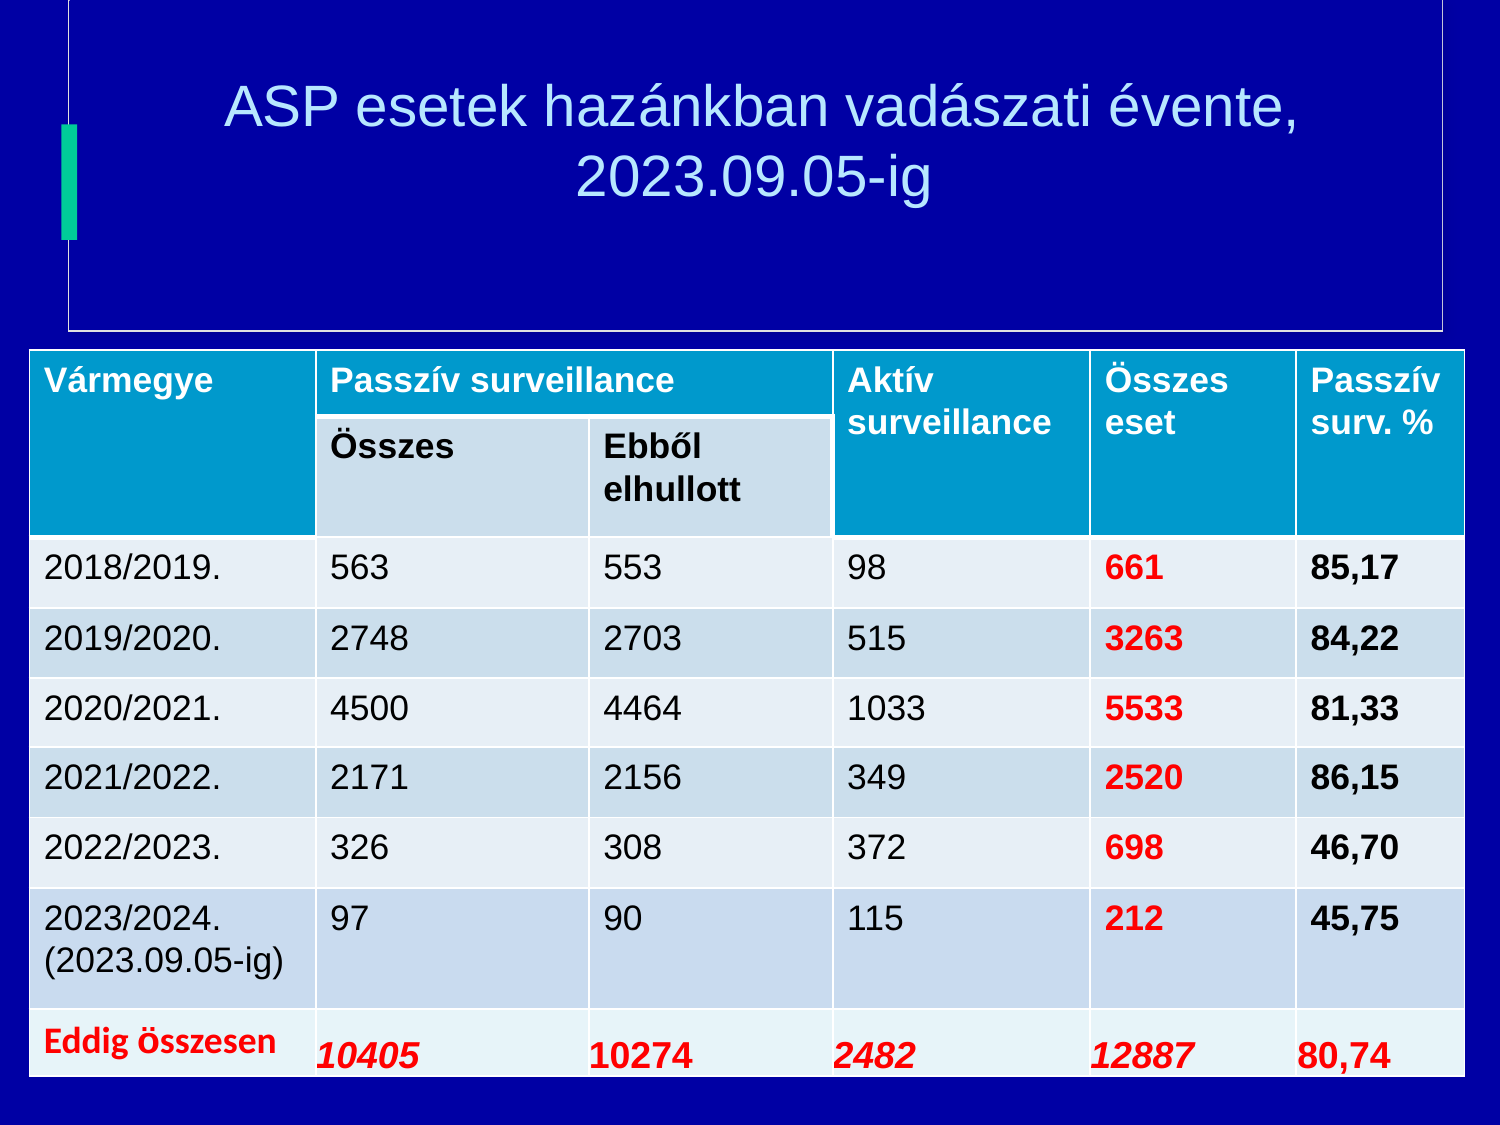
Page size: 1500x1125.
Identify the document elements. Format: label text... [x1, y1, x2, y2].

table_cell 80,74 [1297, 1010, 1464, 1075]
table_cell Eddig összesen [30, 1010, 315, 1075]
table_cell 2020/2021. [30, 679, 315, 746]
table_cell 2023/2024. (2023.09.05-ig) [30, 889, 315, 1008]
table_cell 212 [1091, 889, 1295, 1008]
table_header Passzívsurv. % [1297, 351, 1464, 535]
table_cell 698 [1091, 818, 1295, 887]
table_cell 12887 [1091, 1010, 1295, 1075]
table_cell 1033 [834, 679, 1089, 746]
text_box [0, 0, 1500, 1125]
table_cell 2022/2023. [30, 818, 315, 887]
table_cell 115 [834, 889, 1089, 1008]
table_cell 2021/2022. [30, 748, 315, 817]
table_cell 4500 [317, 679, 588, 746]
table_cell 4464 [590, 679, 832, 746]
table_cell 3263 [1091, 609, 1295, 677]
table_cell 46,70 [1297, 818, 1464, 887]
table_header Vármegye [30, 351, 315, 535]
table_cell 2520 [1091, 748, 1295, 817]
table_header Passzív surveillance [317, 351, 832, 414]
table_cell 2156 [590, 748, 832, 817]
table_cell 98 [834, 540, 1089, 607]
table_cell 2171 [317, 748, 588, 817]
table_cell 81,33 [1297, 679, 1464, 746]
table_cell 372 [834, 818, 1089, 887]
table_cell 308 [590, 818, 832, 887]
table_cell 2748 [317, 609, 588, 677]
table_cell 2018/2019. [30, 540, 315, 607]
table_cell 2703 [590, 609, 832, 677]
table_cell 515 [834, 609, 1089, 677]
table_cell Összes [317, 419, 588, 536]
title ASP esetek hazánkban vadászati évente, 2023.09.05-ig [137, 36, 1389, 240]
table_cell 2019/2020. [30, 609, 315, 677]
table_cell 10274 [590, 1010, 832, 1075]
table_cell Ebből elhullott [590, 419, 830, 536]
text_box [69, 0, 1443, 331]
table_header Összes eset [1091, 351, 1295, 535]
table_cell 10405 [317, 1010, 588, 1075]
table_cell 349 [834, 748, 1089, 817]
table_cell 563 [317, 538, 588, 607]
text_box [60, 123, 78, 241]
table_cell 85,17 [1297, 540, 1464, 607]
table_cell 86,15 [1297, 748, 1464, 817]
table_cell 45,75 [1297, 889, 1464, 1008]
table_cell 97 [317, 889, 588, 1008]
table_cell 661 [1091, 540, 1295, 607]
table_cell 84,22 [1297, 609, 1464, 677]
table_cell 553 [590, 538, 832, 607]
table_cell 90 [590, 889, 832, 1008]
table_header Aktív surveillance [834, 351, 1089, 535]
table_cell 2482 [834, 1010, 1089, 1075]
table_cell 5533 [1091, 679, 1295, 746]
table_cell 326 [317, 818, 588, 887]
